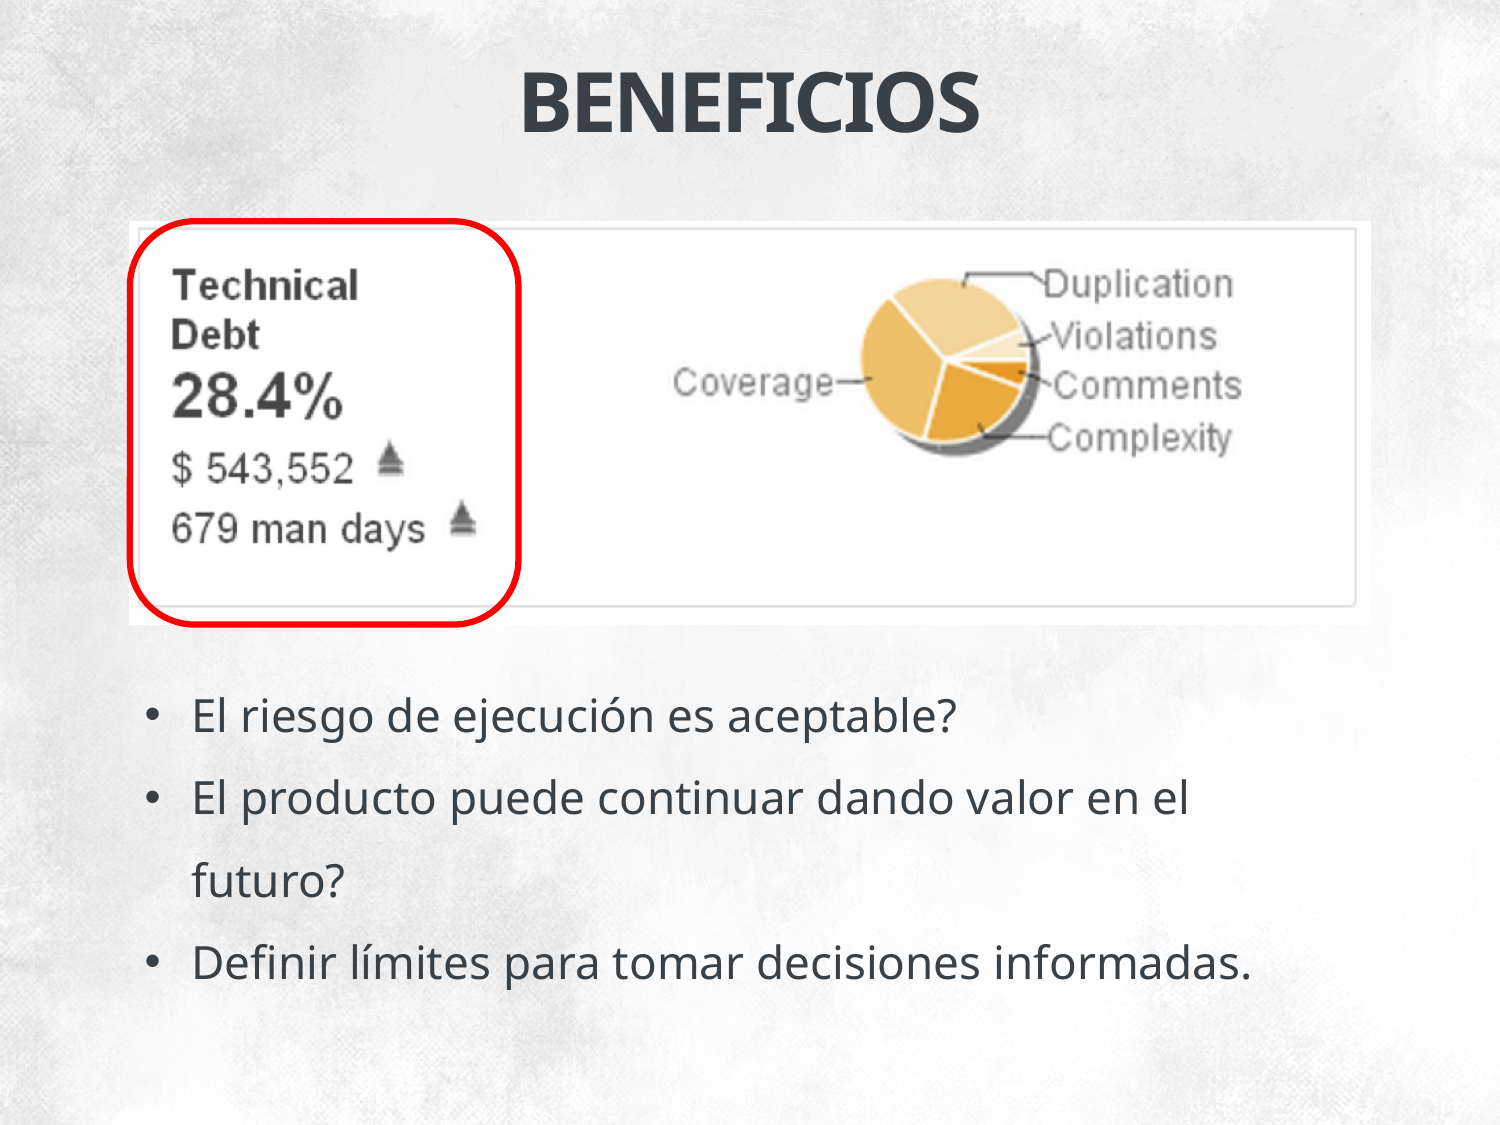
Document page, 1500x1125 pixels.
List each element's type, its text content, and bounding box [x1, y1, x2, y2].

picture [0, 0, 1500, 1125]
text_box El riesgo de ejecución es aceptable? El producto puede continuar dando valor en el futuro? Definir límites para tomar decisiones informadas. [129, 651, 1370, 996]
text_box BENEFICIOS [74, 50, 1425, 148]
